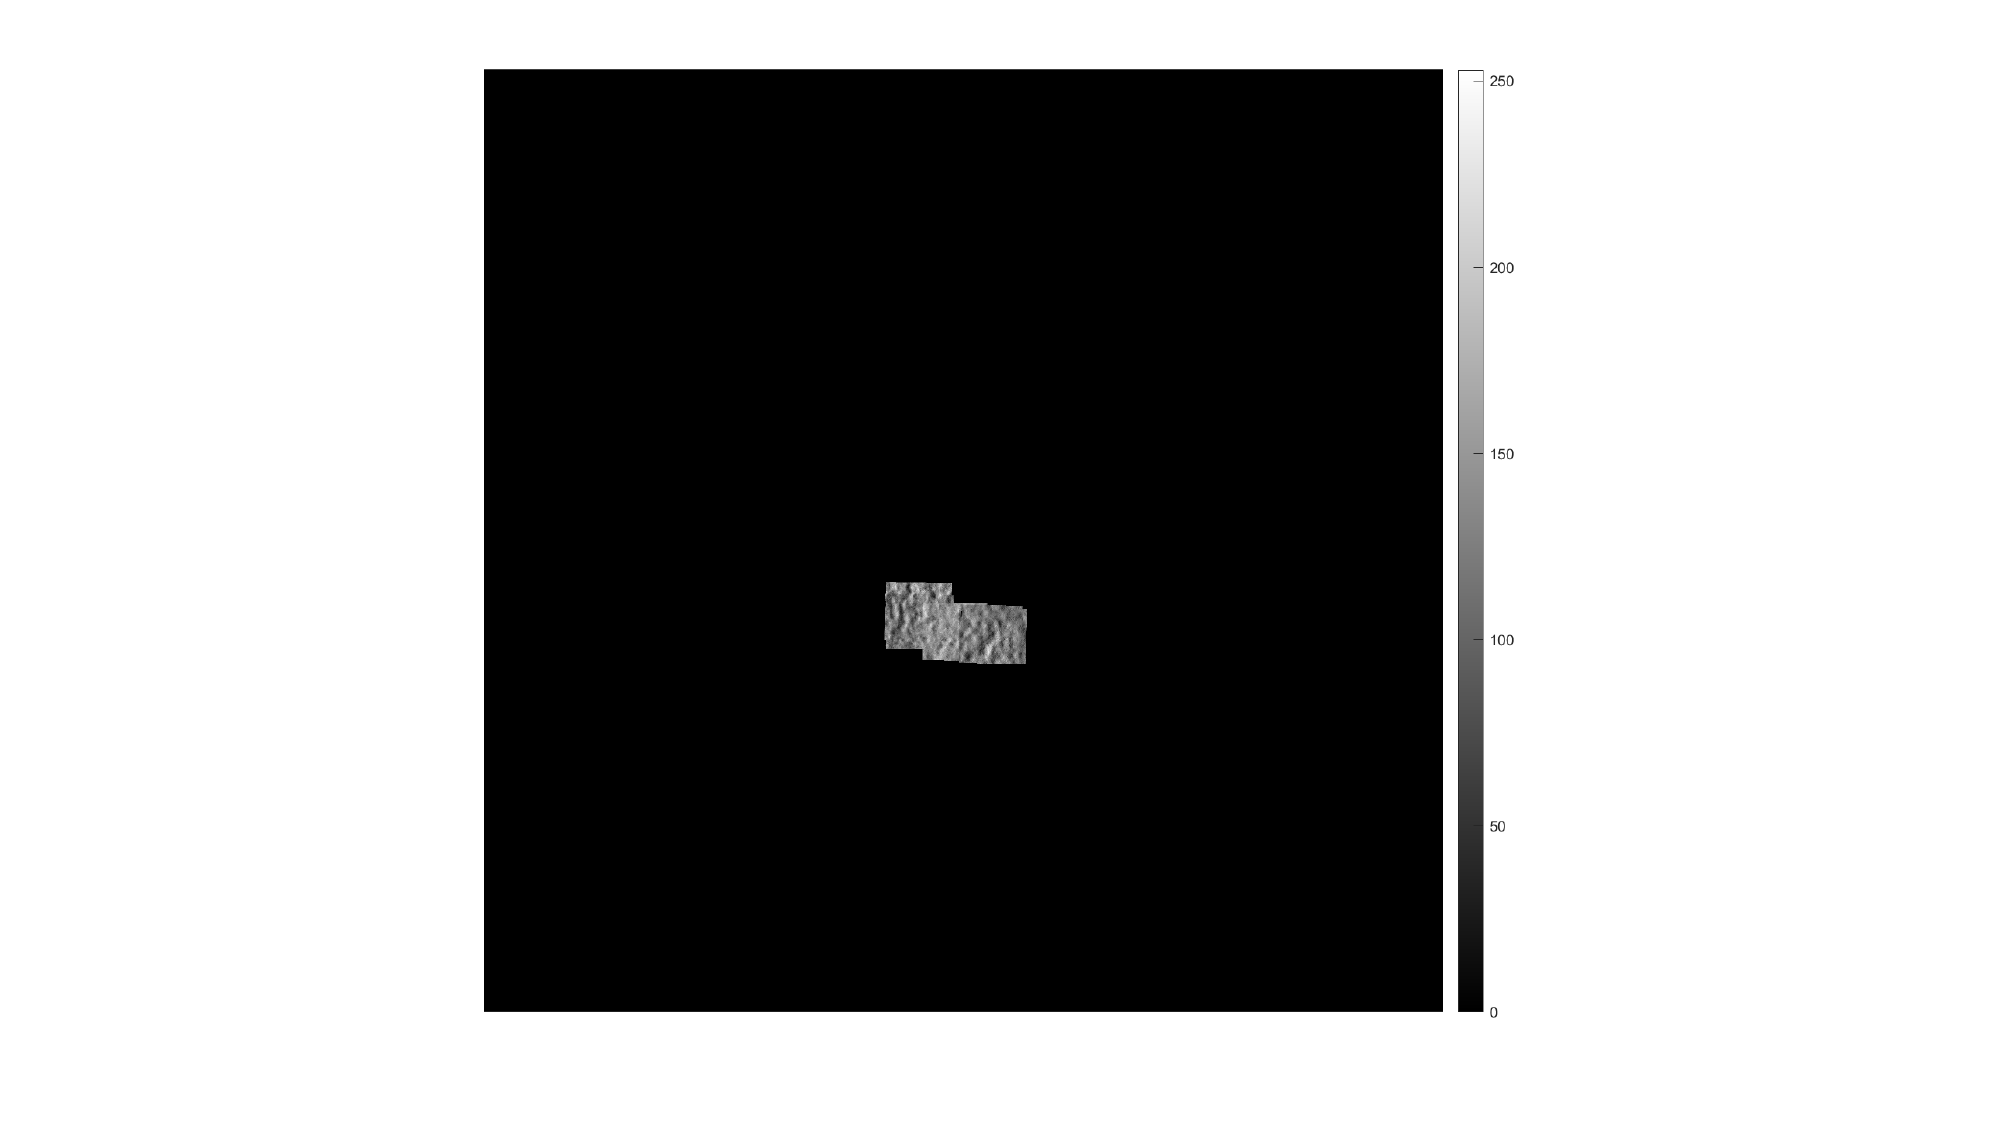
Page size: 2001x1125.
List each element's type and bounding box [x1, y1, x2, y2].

picture [378, 0, 1621, 1125]
